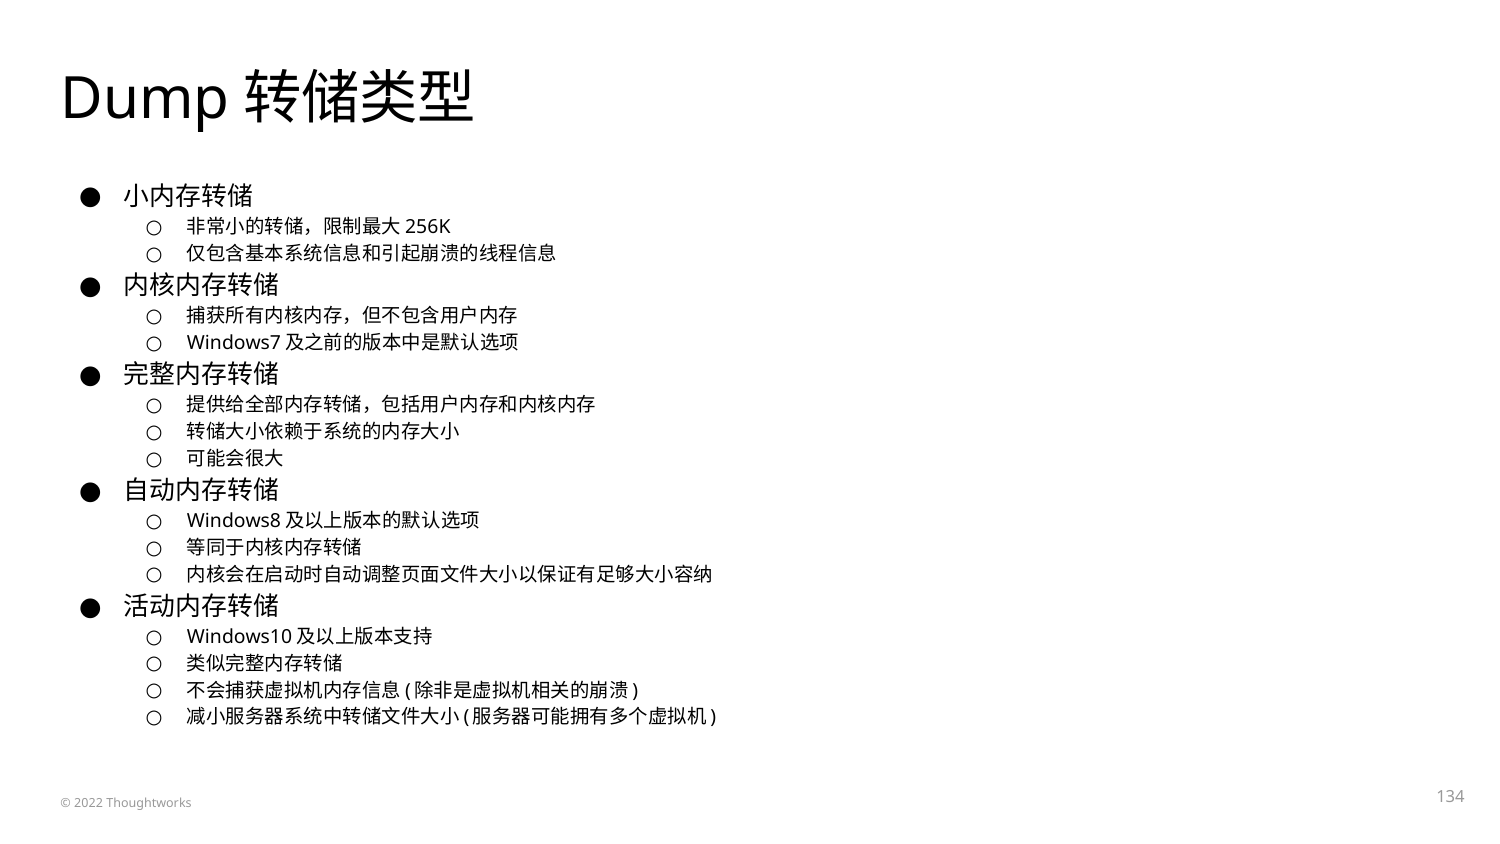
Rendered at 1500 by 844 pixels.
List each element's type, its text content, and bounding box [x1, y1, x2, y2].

list 小内存转储 非常小的转储，限制最大256K 仅包含基本系统信息和引起崩溃的线程信息 内核内存转储 捕获所有内核内存，但不包含用户内存 Windows7及之前的版本中是默认选项 完整内存转储 提供给全部内存转储，包括用户内存和内核内存 转储大小依赖于系统的内存大小 可能会很大 自动内存转储 Windows8及以上版本的默认选项 等同于内核内存转储 内核会在启动时自动调整页面文件大小以保证有足够大小容纳 活动内存转储 Windows10及以上版本支持 类似完整内存转储 不会捕获虚拟机内存信息(除非是虚拟机相关的崩溃) 减小服务器系统中转储文件大小(服务器可能拥有多个虚拟机) [60, 174, 1440, 736]
title Dump转储类型 [60, 60, 1440, 154]
slide_number ‹#› [1389, 764, 1480, 830]
